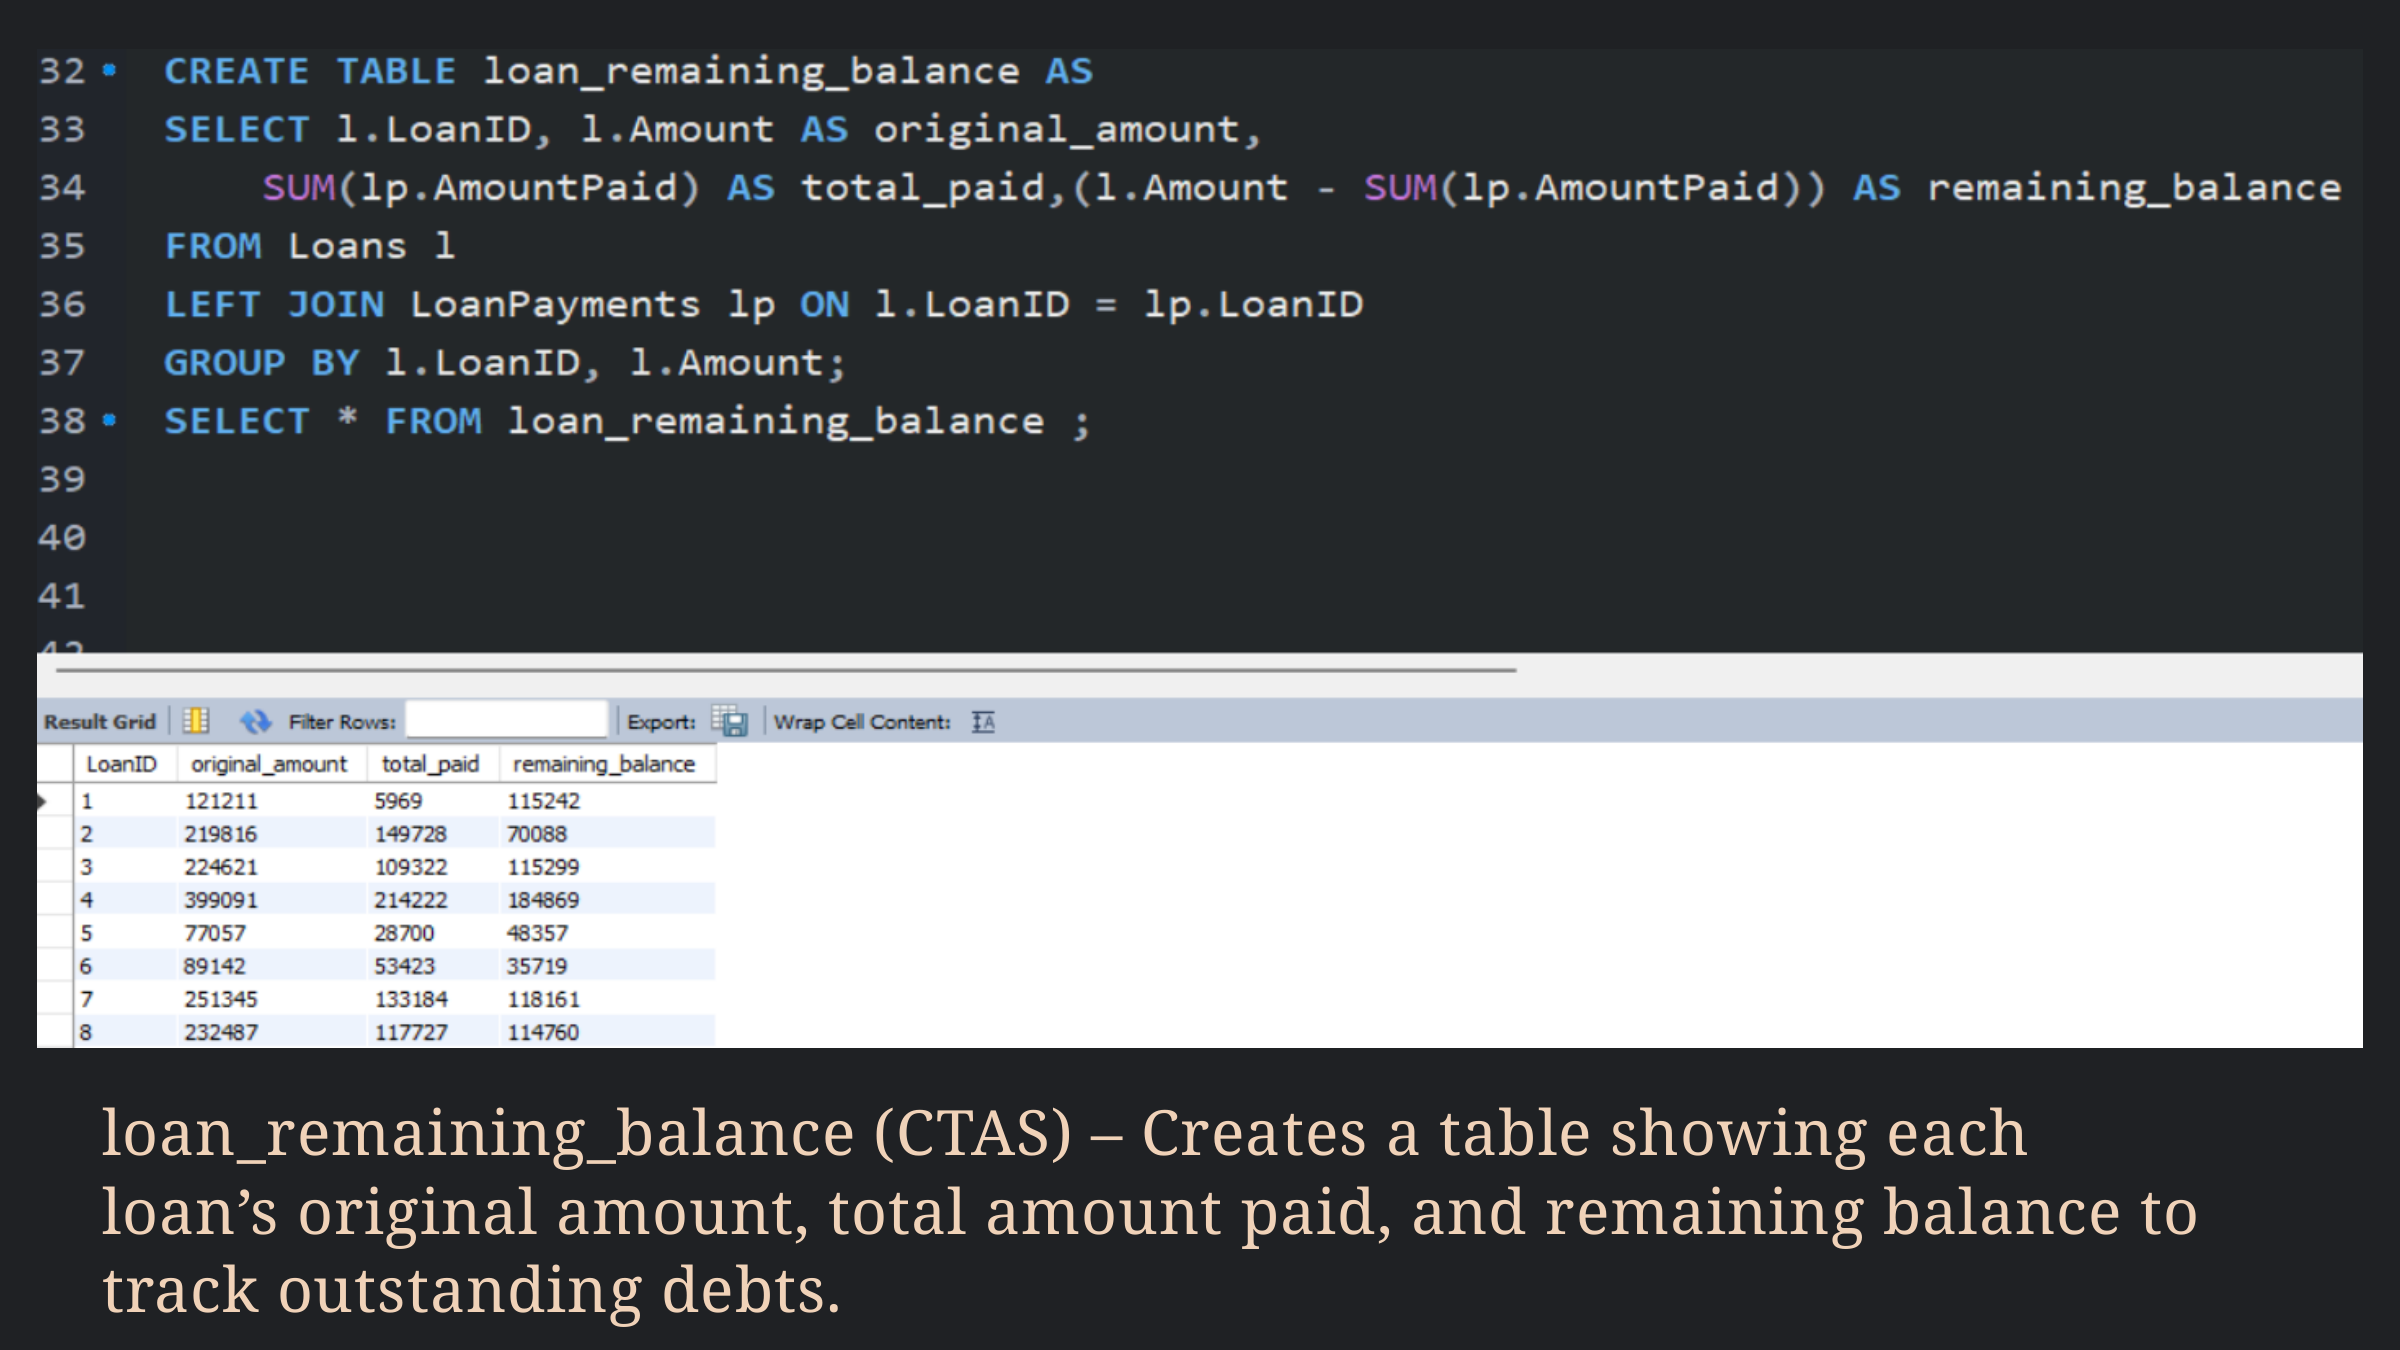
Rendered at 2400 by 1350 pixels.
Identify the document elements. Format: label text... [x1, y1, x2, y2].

picture [37, 49, 2363, 1048]
text_box loan_remaining_balance (CTAS) – Creates a table showing each loan’s original amount, total amount paid, and remaining balance to track outstanding debts. [99, 1087, 2215, 1326]
